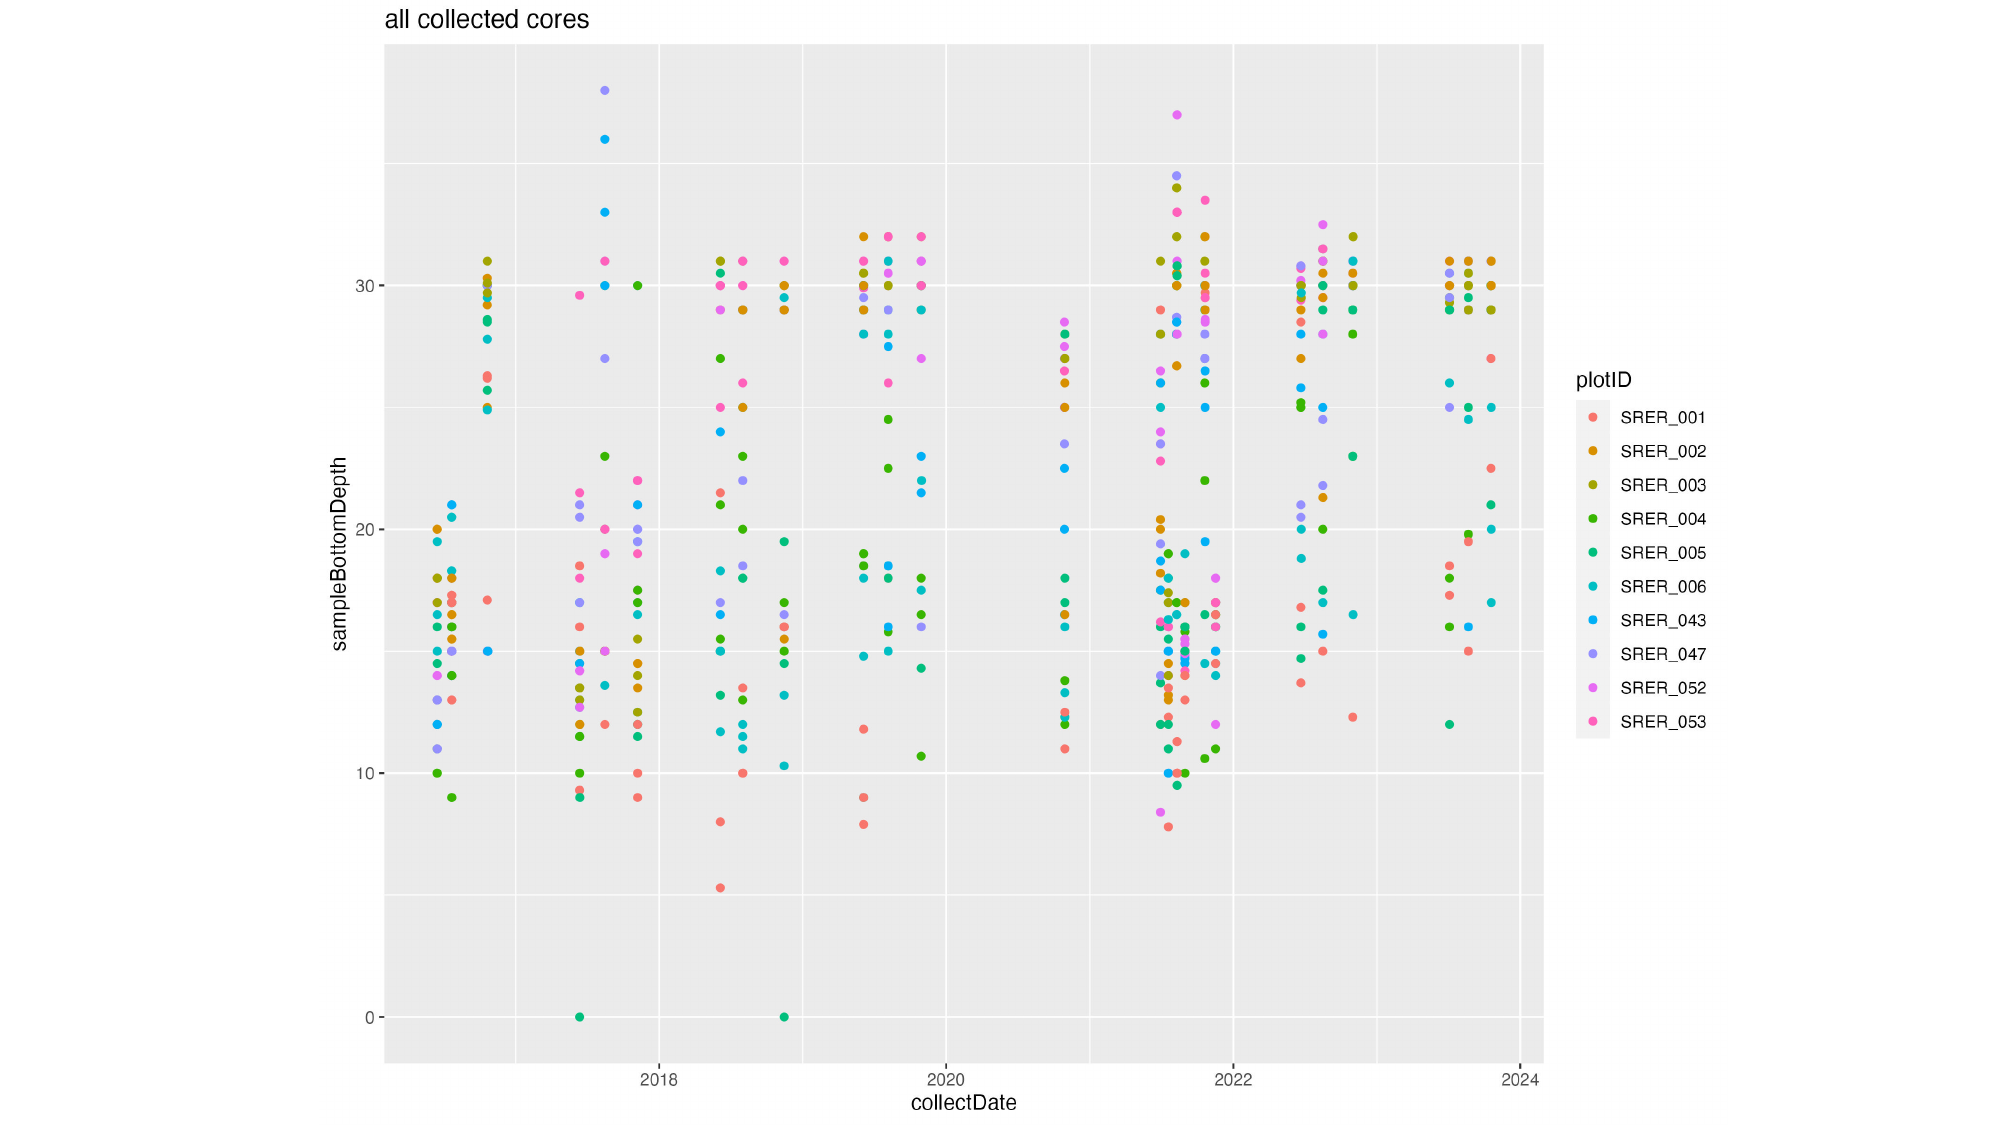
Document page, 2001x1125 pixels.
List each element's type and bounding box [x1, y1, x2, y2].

picture [319, 0, 1729, 1125]
